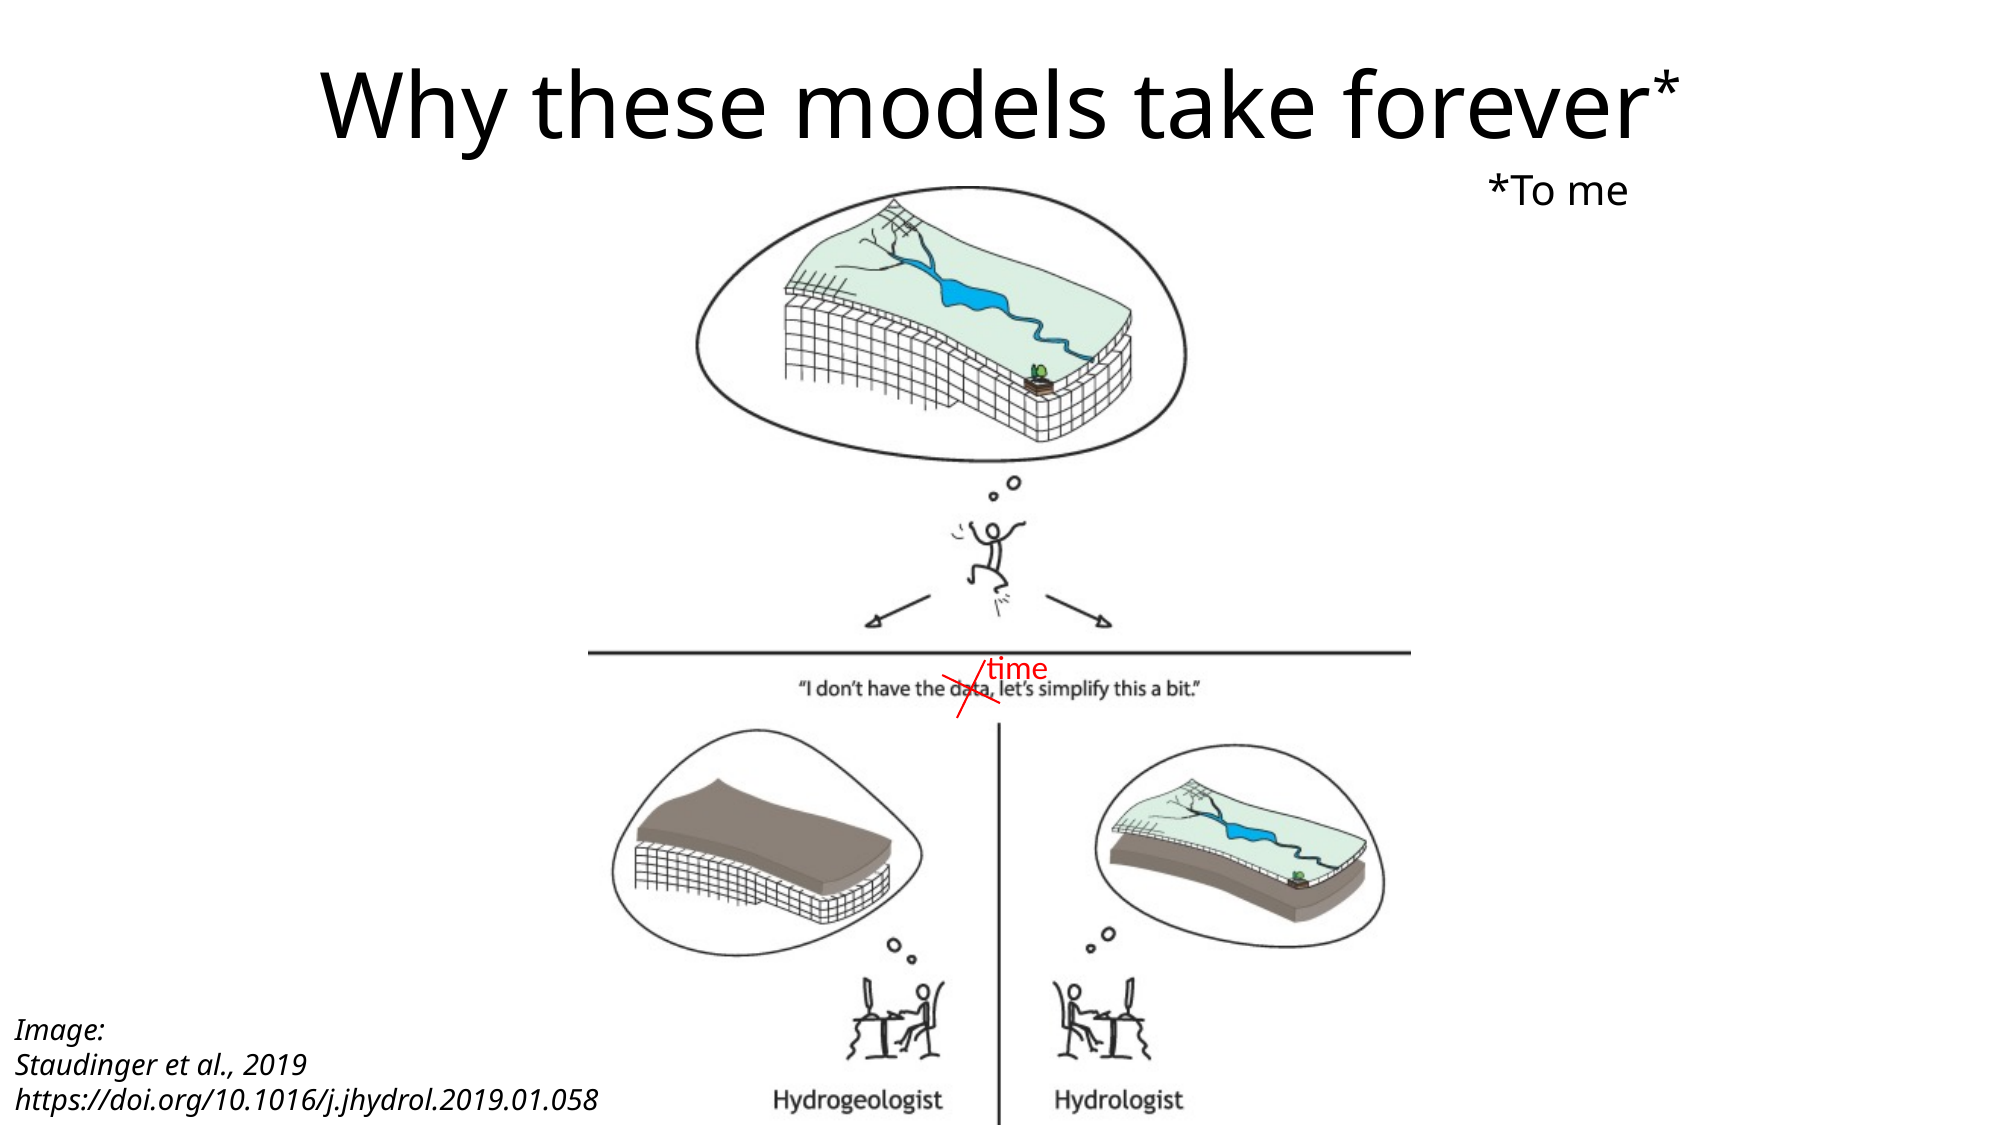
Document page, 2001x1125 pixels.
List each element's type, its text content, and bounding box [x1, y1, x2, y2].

text_box Image: Staudinger et al., 2019 https://doi.org/10.1016/j.jhydrol.2019.01.058 [0, 1003, 588, 1124]
text_box *To me [1472, 156, 1645, 222]
picture [588, 186, 1411, 1125]
title Why these models take forever* [0, 0, 2000, 218]
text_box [942, 674, 1000, 704]
